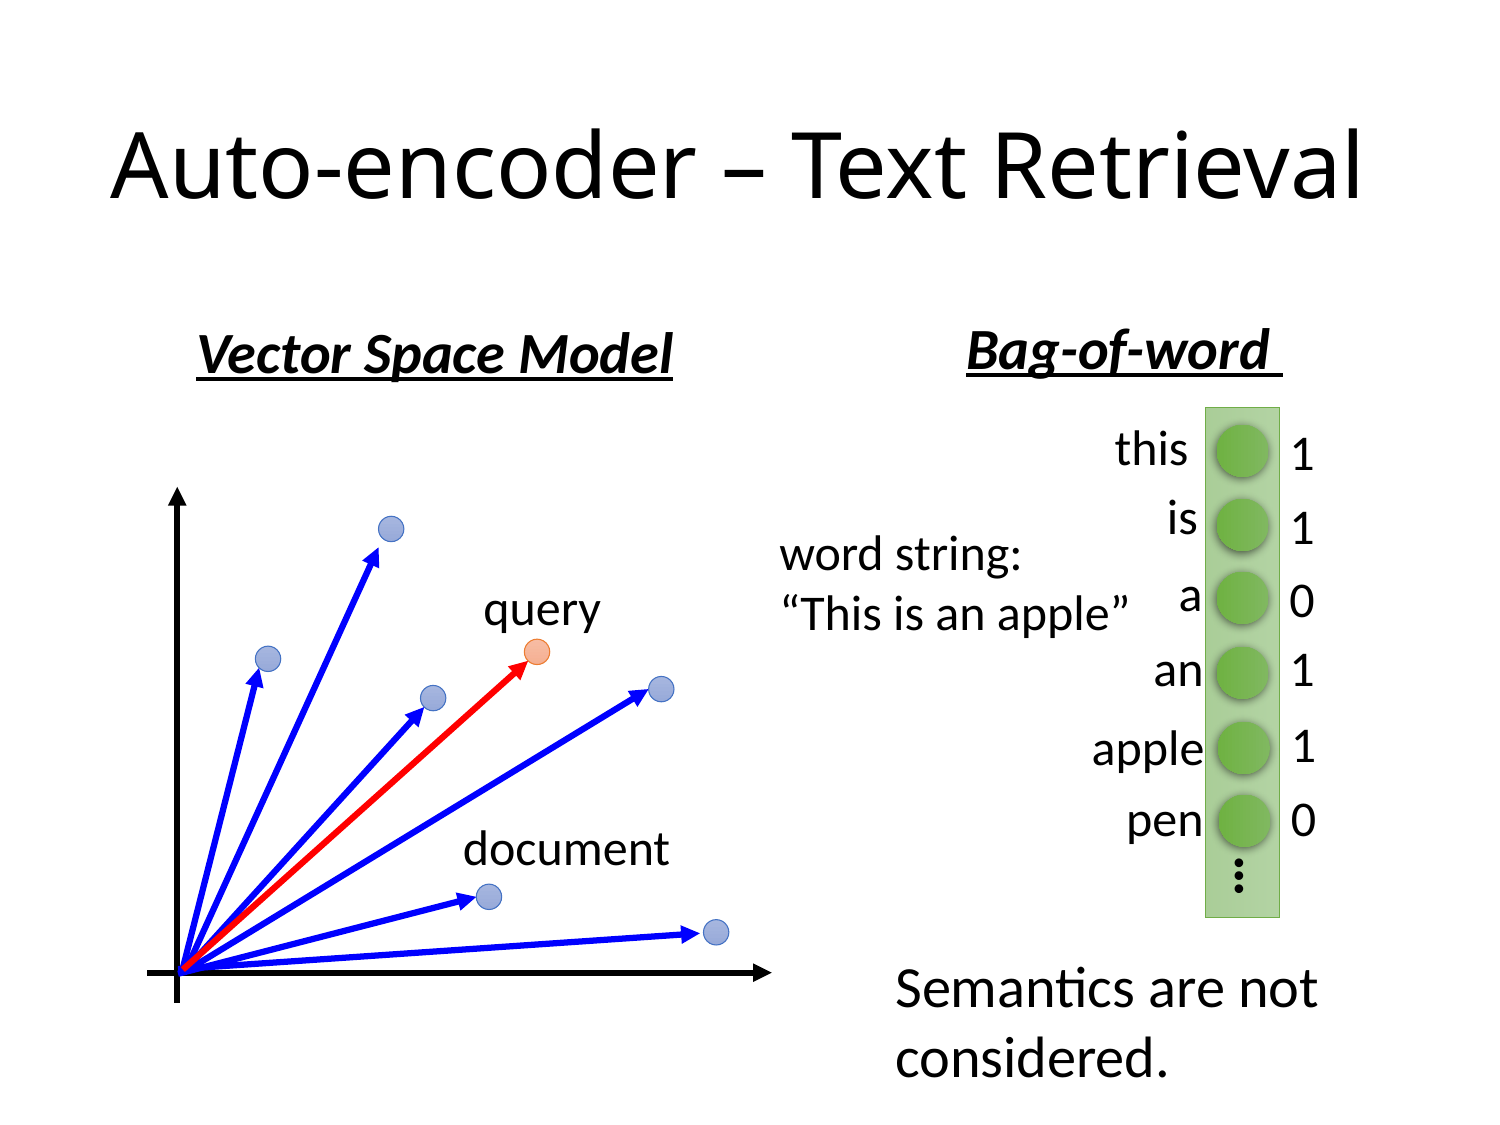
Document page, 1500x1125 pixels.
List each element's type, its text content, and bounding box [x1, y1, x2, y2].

text_box [199, 707, 425, 954]
text_box [184, 689, 648, 973]
text_box query [420, 568, 664, 643]
text_box Semantics are not considered. [887, 941, 1417, 1096]
text_box [524, 643, 550, 665]
title Auto-encoder – Text Retrieval [102, 59, 1398, 278]
text_box document [455, 808, 699, 883]
text_box [420, 685, 446, 711]
text_box [192, 927, 700, 969]
text_box [188, 547, 379, 963]
text_box [182, 966, 772, 979]
text_box 1 [1301, 486, 1332, 560]
text_box [476, 884, 502, 910]
text_box [648, 676, 674, 702]
text_box [182, 660, 529, 970]
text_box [1051, 407, 1301, 918]
text_box Vector Space Model [189, 307, 730, 393]
text_box Bag-of-word [958, 303, 1291, 389]
text_box word string: “This is an apple” [771, 512, 1051, 648]
text_box [203, 893, 476, 967]
text_box 1 [1301, 705, 1334, 779]
text_box 0 [1301, 779, 1334, 854]
text_box [171, 486, 184, 1003]
text_box [182, 668, 263, 968]
text_box [255, 646, 281, 672]
text_box [703, 919, 729, 946]
text_box 0 [1301, 560, 1332, 629]
text_box 1 [1301, 413, 1332, 486]
text_box 1 [1301, 629, 1332, 704]
text_box [378, 516, 404, 542]
